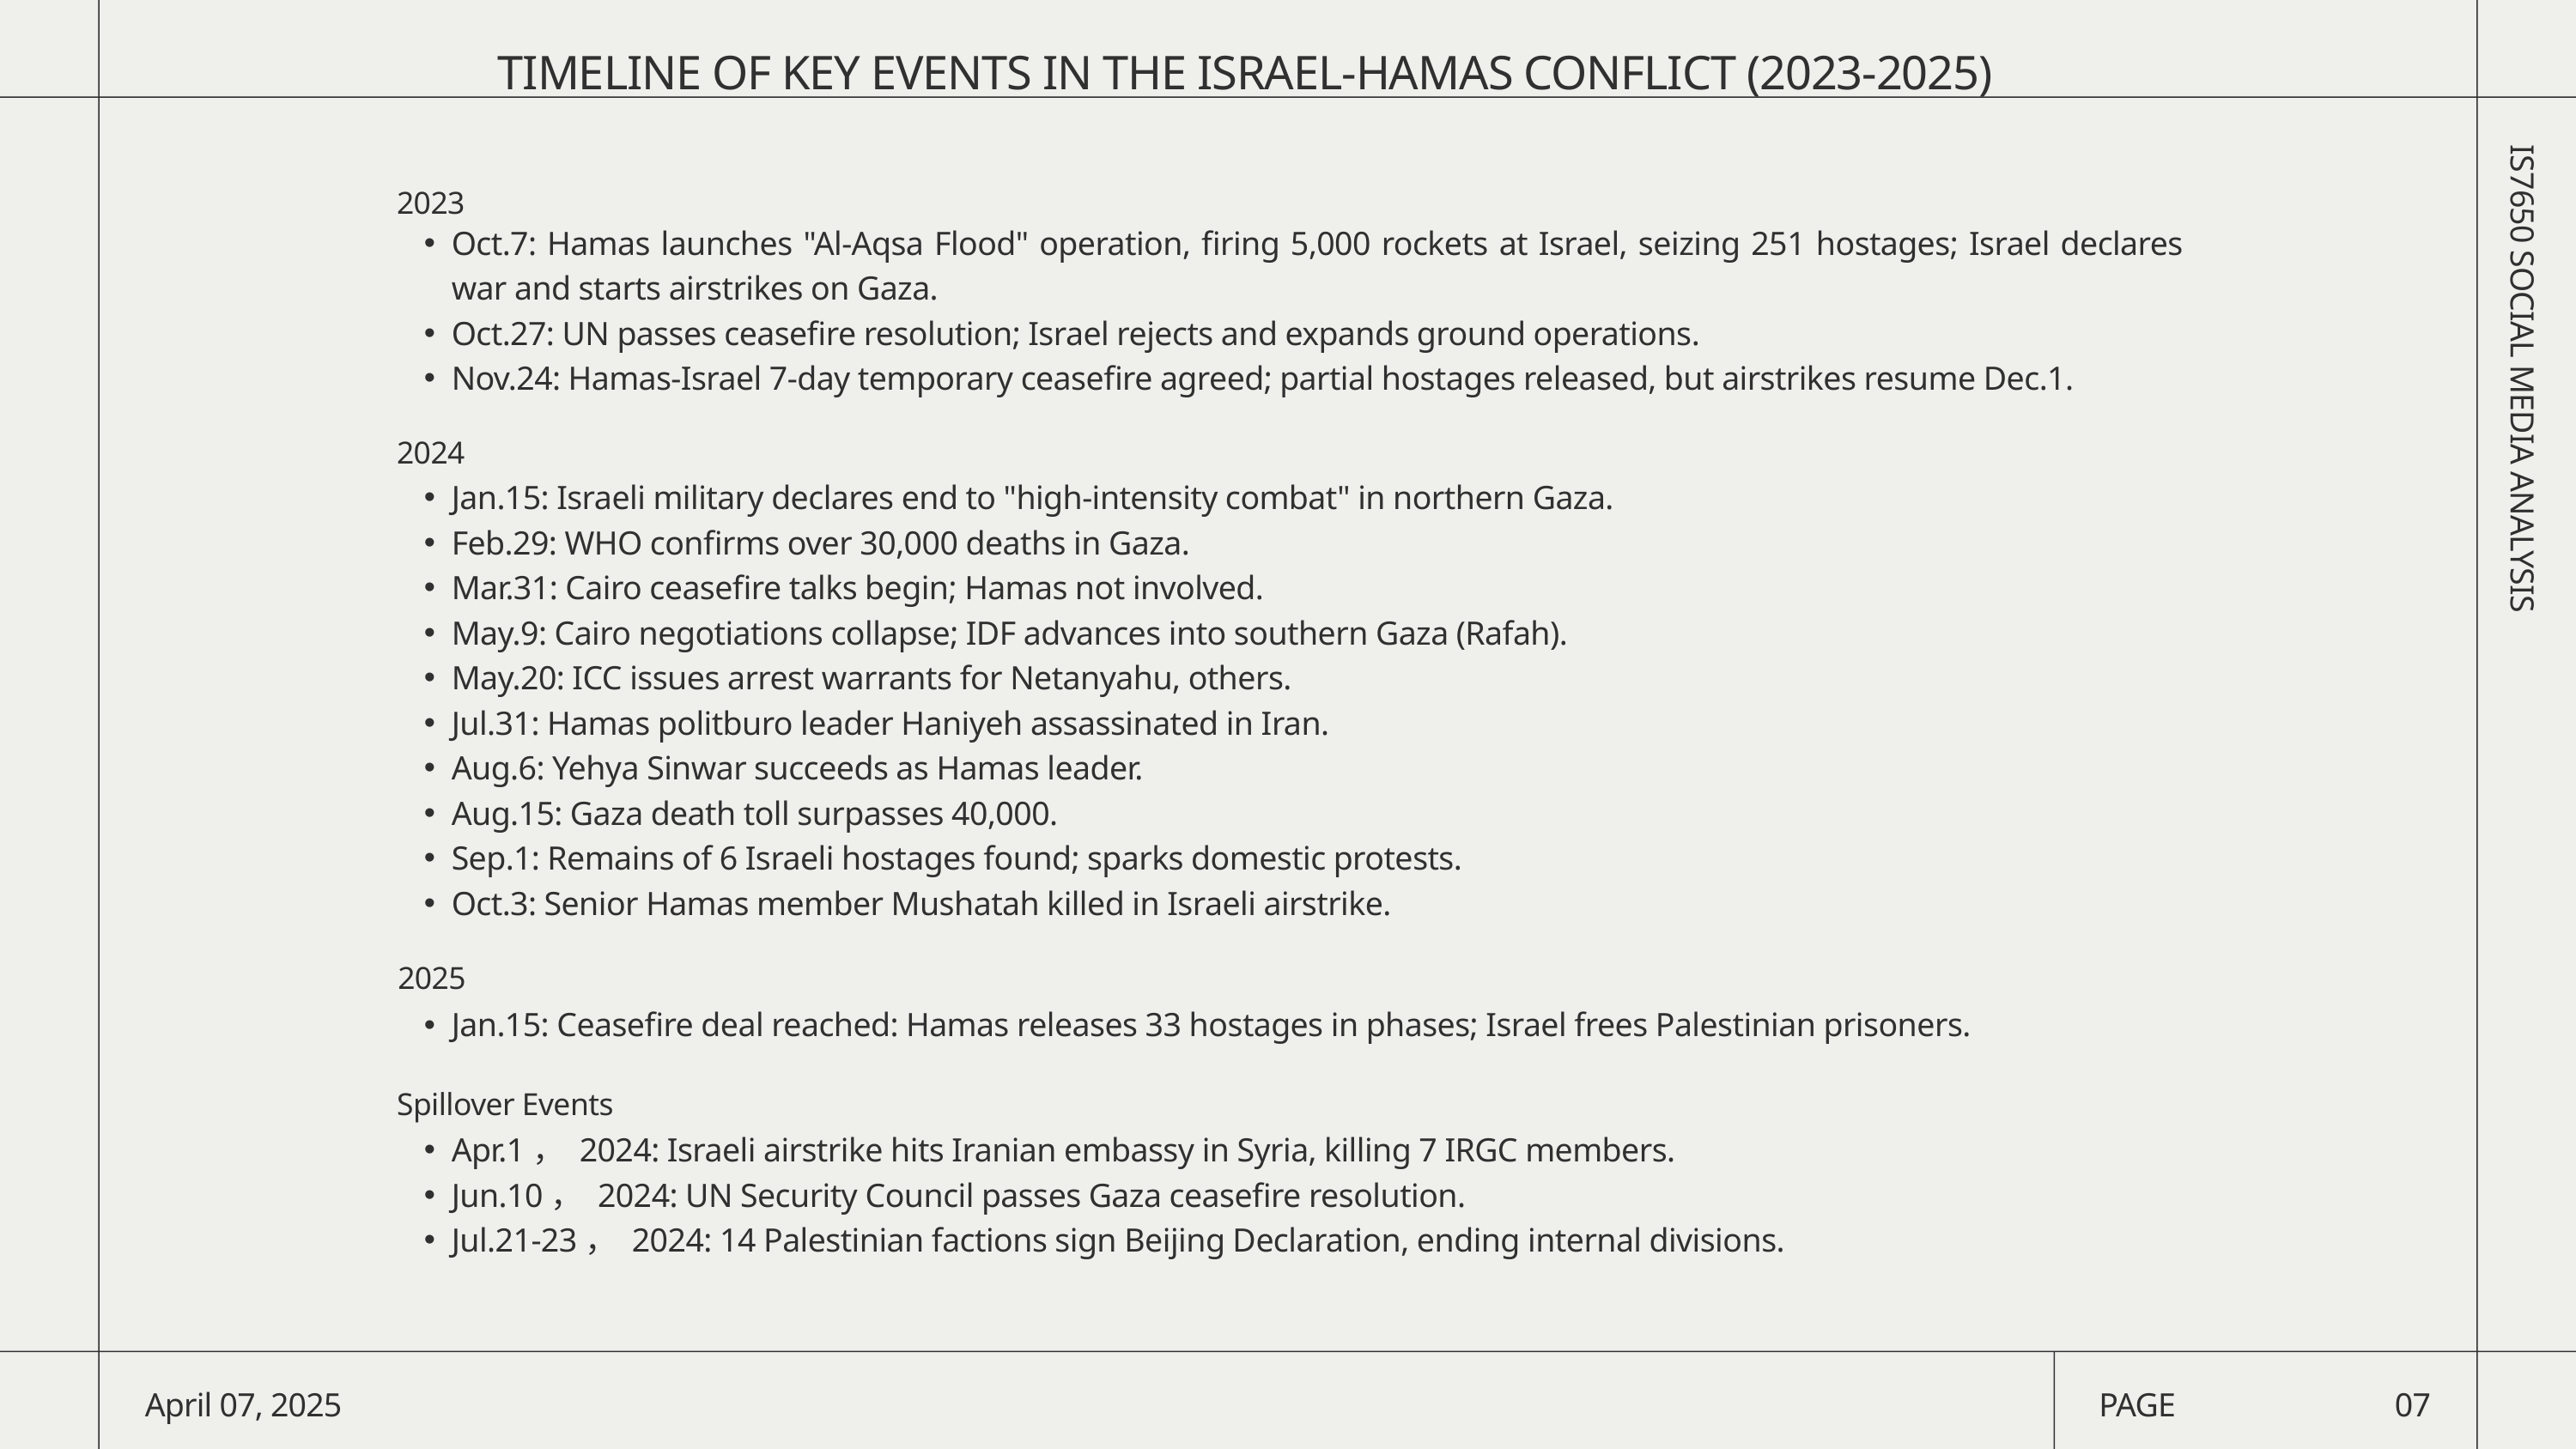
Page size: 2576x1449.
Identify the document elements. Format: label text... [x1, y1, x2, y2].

text_box 2023 [397, 177, 1110, 216]
text_box PAGE [2099, 1378, 2264, 1423]
text_box Spillover Events​ [397, 1088, 1110, 1122]
text_box April 07, 2025 [144, 1378, 641, 1423]
text_box IS7650 SOCIAL MEDIA ANALYSIS [2504, 144, 2549, 640]
text_box Jan.15: Ceasefire deal reached: Hamas releases 33 hostages in phases; Israel frees Palestinian prisoners. [397, 997, 2184, 1088]
text_box ​​Apr.1​​， 2024: Israeli airstrike hits Iranian embassy in Syria, killing 7 IRGC members. ​​Jun.10​​， 2024: UN Security Council passes Gaza ceasefire resolution. ​​Jul.21-23​​， 2024: 14 Palestinian factions sign Beijing Declaration, ending internal divisions. [397, 1123, 2184, 1304]
text_box Oct.7​​: Hamas launches "Al-Aqsa Flood" operation, firing 5,000 rockets at Israel, seizing 251 hostages; Israel declares war and starts airstrikes on Gaza. ​​Oct.27​​: UN passes ceasefire resolution; Israel rejects and expands ground operations. ​​Nov.24​​: Hamas-Israel 7-day temporary ceasefire agreed; partial hostages released, but airstrikes resume Dec.1. [397, 216, 2184, 442]
text_box ​​Jan.15​​: Israeli military declares end to "high-intensity combat" in northern Gaza. ​​Feb.29​​: WHO confirms over 30,000 deaths in Gaza. ​​Mar.31​​: Cairo ceasefire talks begin; Hamas not involved. ​​May.9​​: Cairo negotiations collapse; IDF advances into southern Gaza (Rafah). ​​May.20​​: ICC issues arrest warrants for Netanyahu, others. ​​Jul.31​​: Hamas politburo leader Haniyeh assassinated in Iran. ​​Aug.6​​: Yehya Sinwar succeeds as Hamas leader. ​​Aug.15​​: Gaza death toll surpasses 40,000. ​​Sep.1​​: Remains of 6 Israeli hostages found; sparks domestic protests. ​​Oct.3​​: Senior Hamas member Mushatah killed in Israeli airstrike. [397, 470, 2184, 967]
text_box 2025 [398, 952, 1111, 996]
text_box TIMELINE OF KEY EVENTS IN THE ISRAEL-HAMAS CONFLICT (2023-2025)​ [497, 33, 2150, 100]
text_box 07 [2264, 1378, 2432, 1423]
text_box 2024 [397, 427, 1110, 470]
